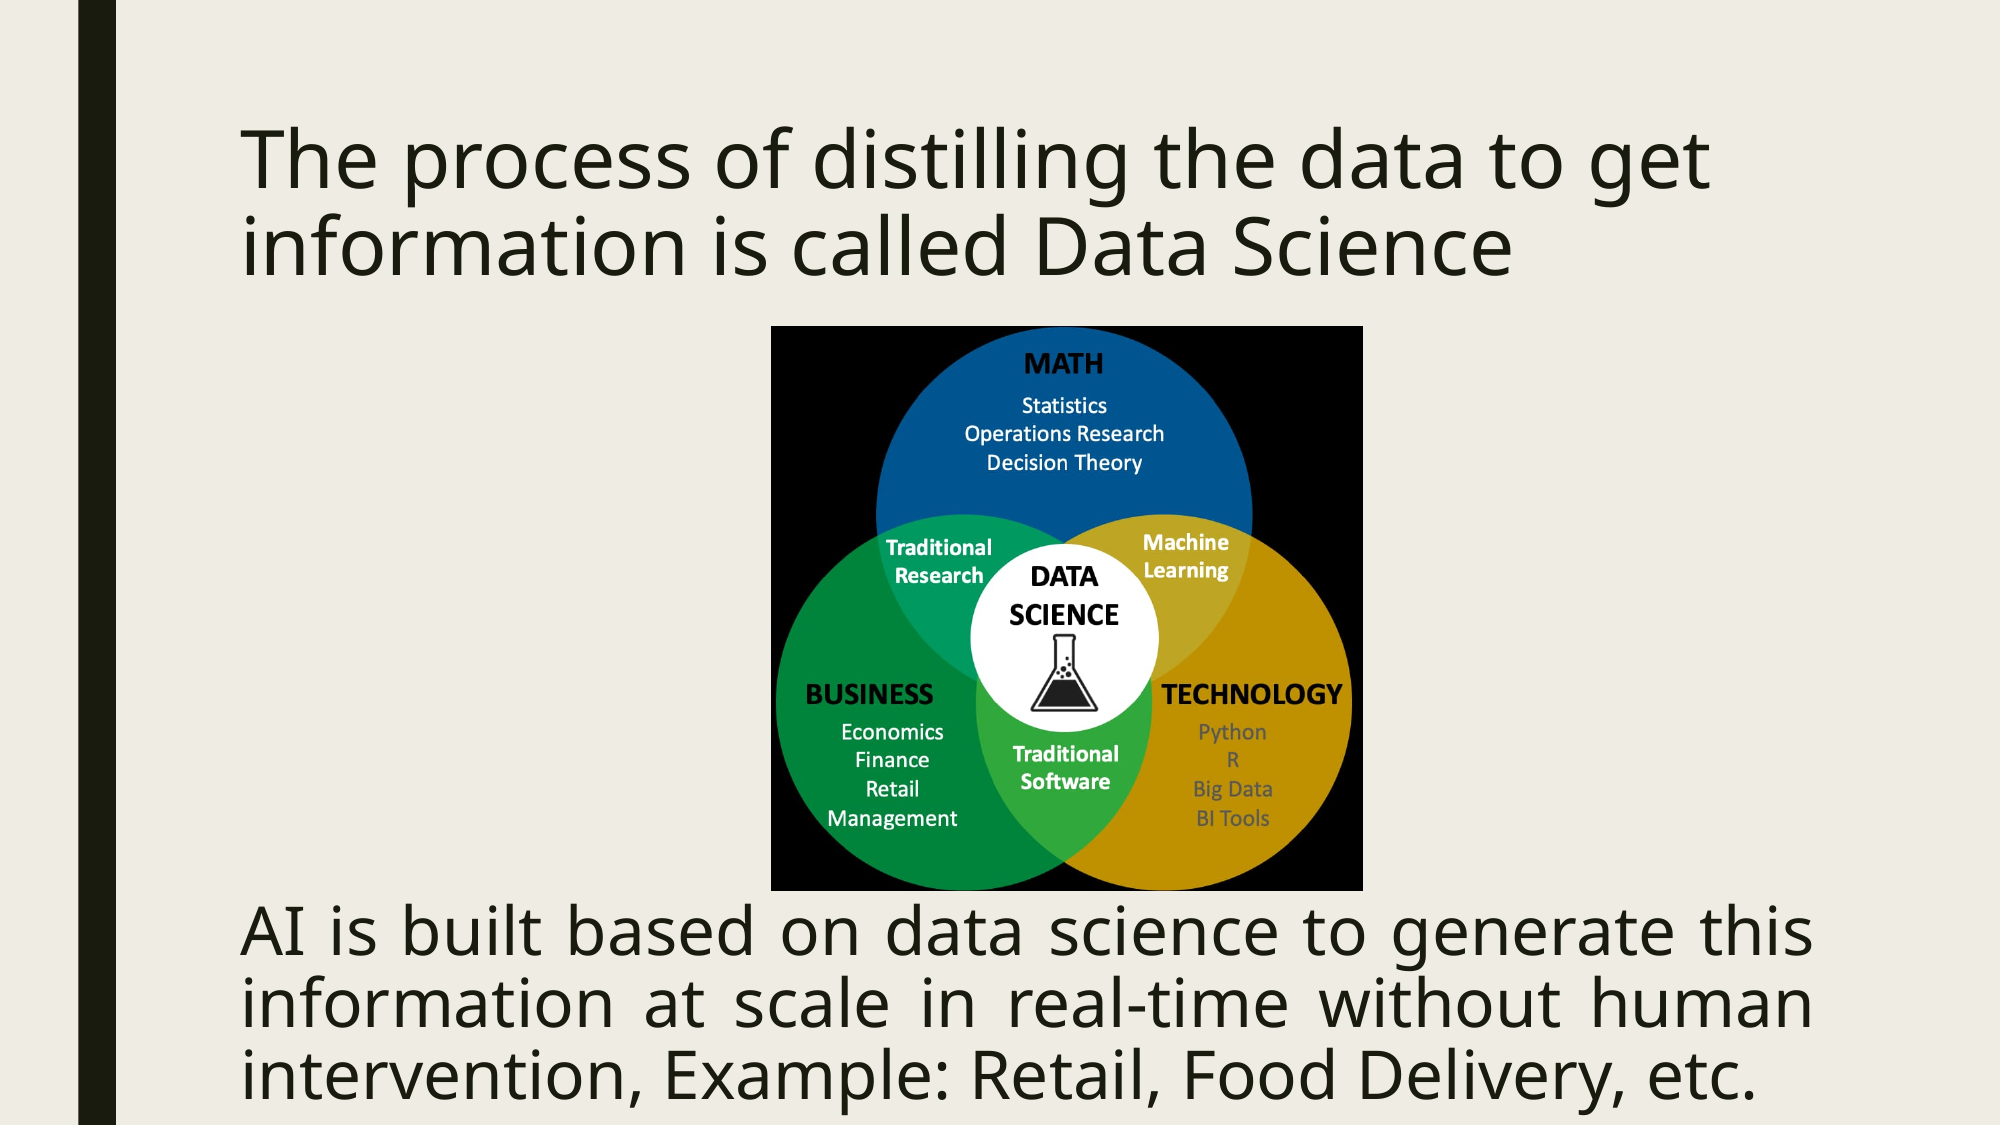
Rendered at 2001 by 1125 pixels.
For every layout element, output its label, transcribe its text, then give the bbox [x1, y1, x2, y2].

title The process of distilling the data to get information is called Data Science [225, 112, 1800, 357]
picture [771, 326, 1363, 891]
text_box AI is built based on data science to generate this information at scale in real-time without human intervention, Example: Retail, Food Delivery, etc. [225, 890, 1832, 1125]
